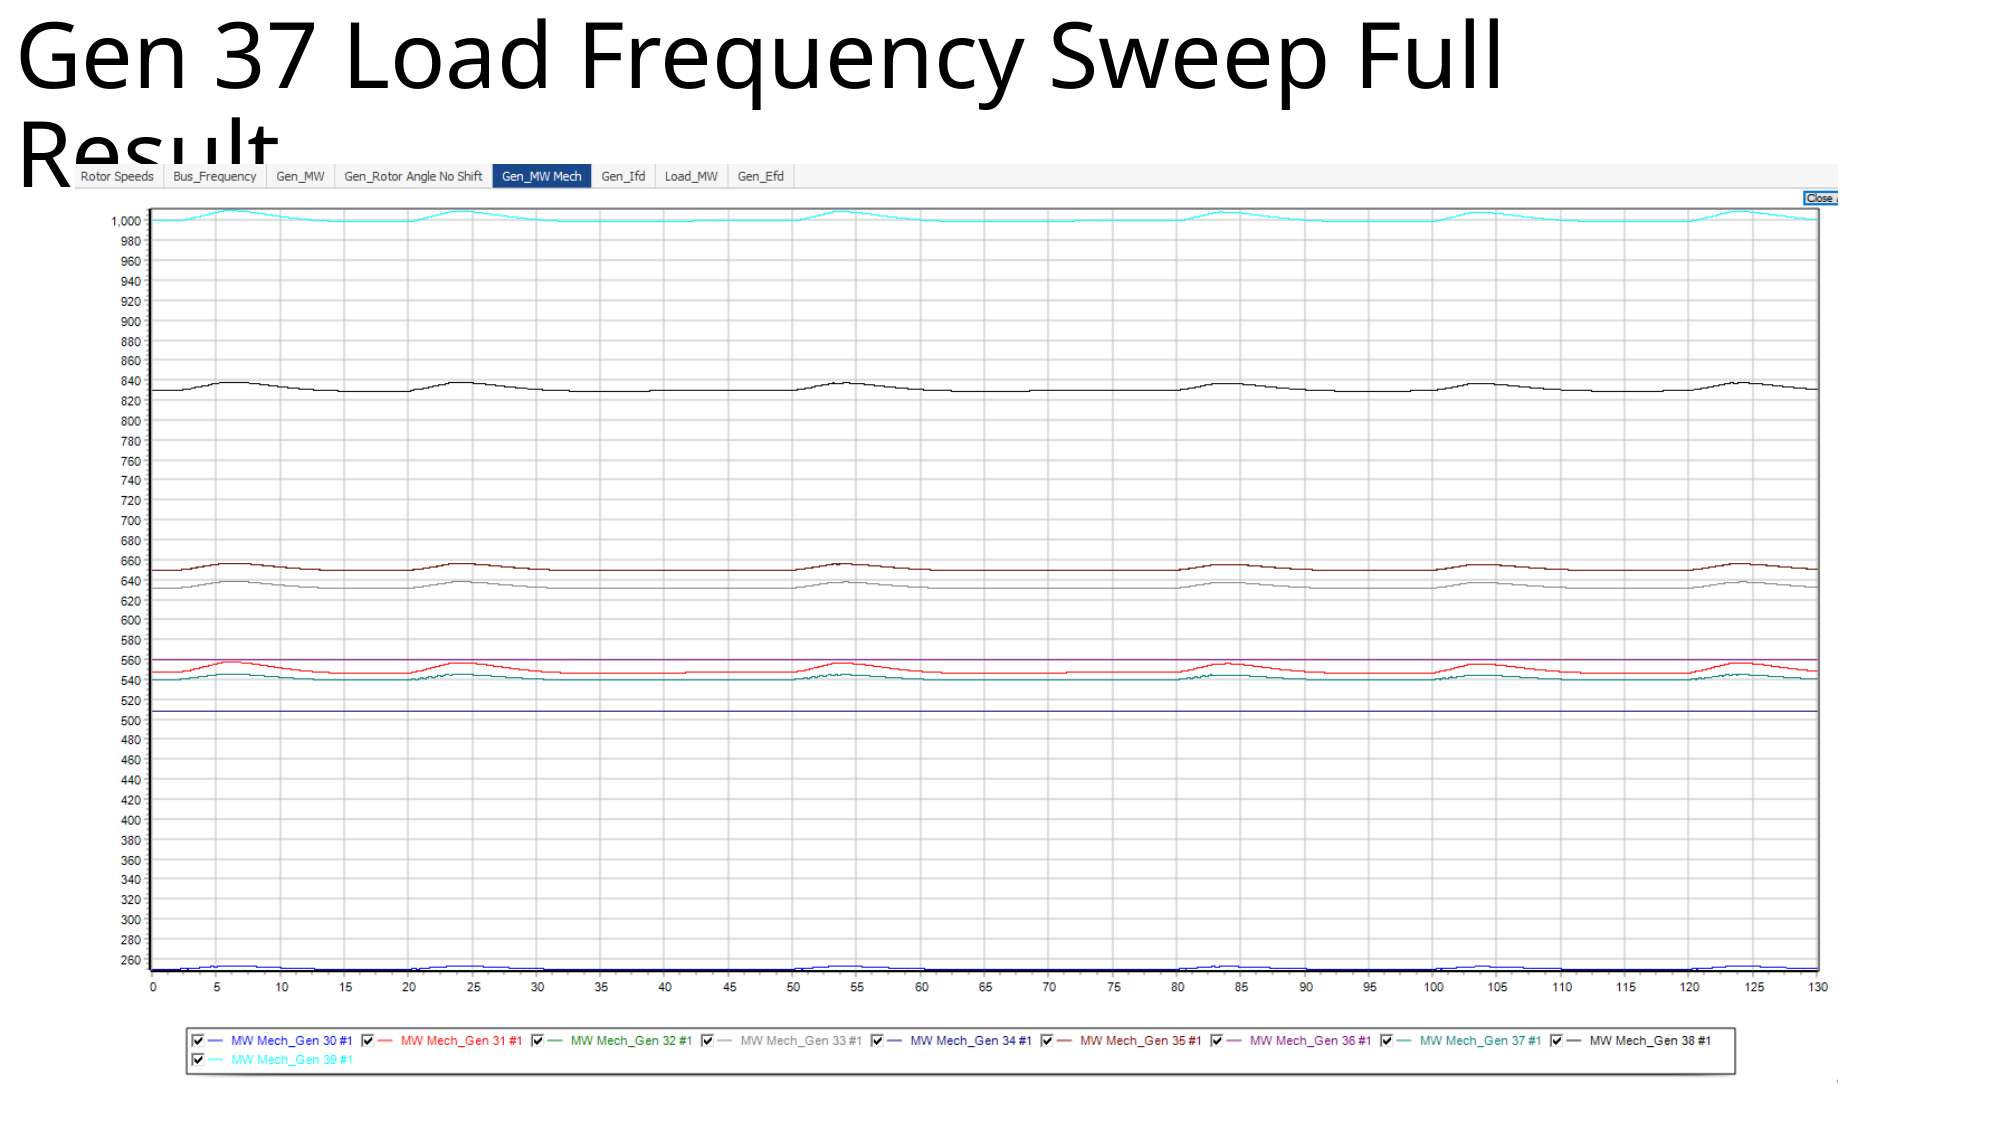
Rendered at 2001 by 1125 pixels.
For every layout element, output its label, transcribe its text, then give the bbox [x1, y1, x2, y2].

title Gen 37 Load Frequency Sweep Full Result [0, 0, 1725, 218]
picture [75, 164, 1838, 1083]
